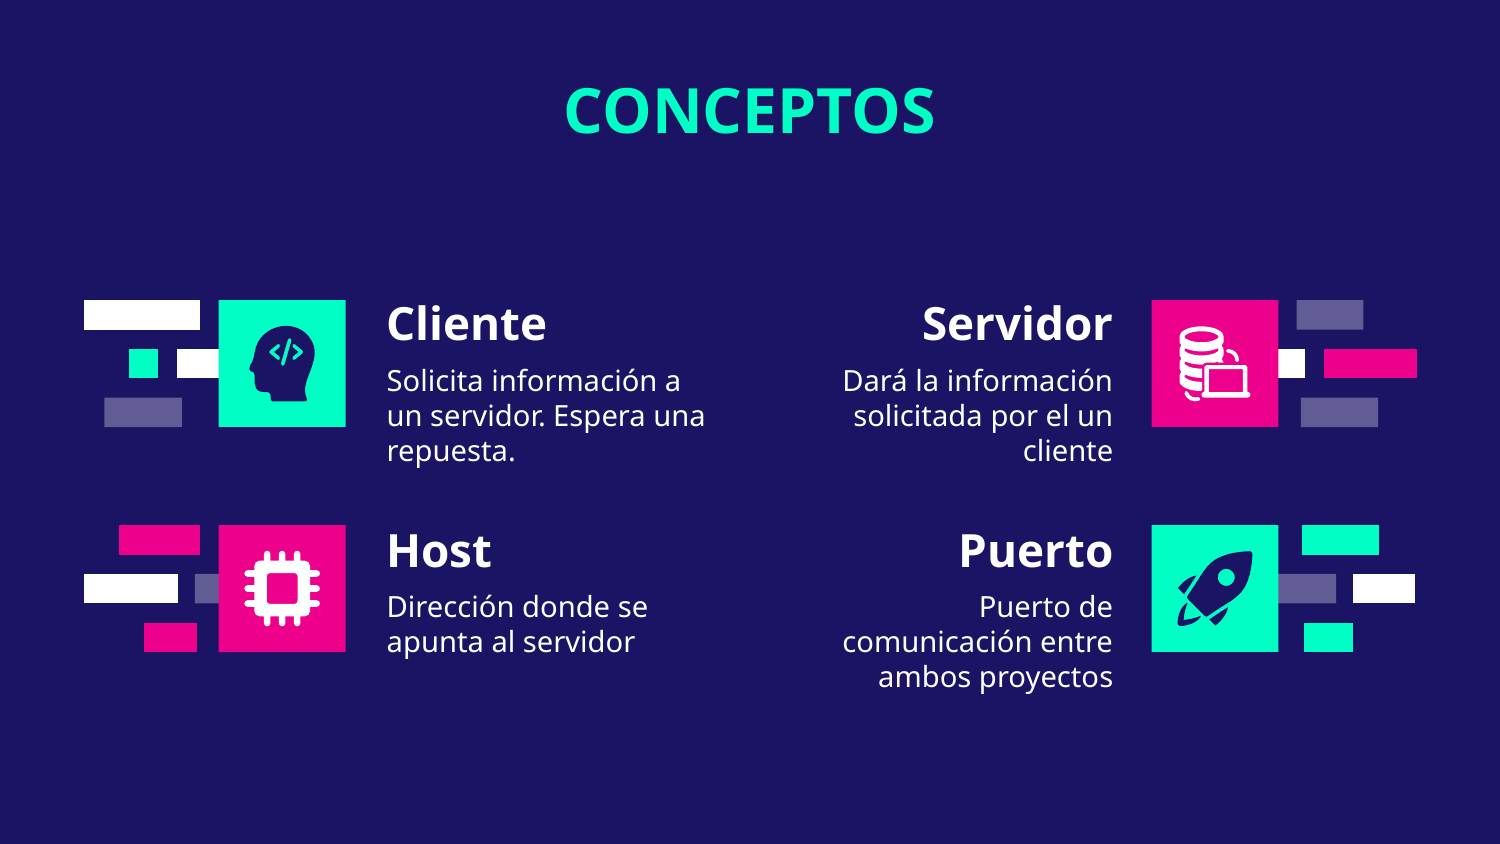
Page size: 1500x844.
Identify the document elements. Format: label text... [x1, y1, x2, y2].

text_box [84, 300, 200, 330]
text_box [1179, 326, 1251, 402]
text_box [1151, 525, 1279, 652]
text_box [1301, 525, 1379, 555]
title Puerto [773, 517, 1129, 577]
subtitle Dará la información solicitada por el un cliente [773, 362, 1129, 430]
text_box [1151, 300, 1279, 427]
text_box [104, 397, 182, 428]
text_box [84, 573, 178, 604]
title Host [371, 517, 727, 577]
text_box [244, 550, 321, 627]
text_box [194, 573, 218, 604]
text_box [1300, 397, 1379, 428]
text_box [1279, 348, 1305, 379]
text_box [1279, 573, 1337, 604]
text_box [1304, 622, 1354, 653]
text_box [1353, 573, 1416, 604]
text_box [1323, 348, 1418, 379]
text_box [249, 325, 315, 402]
title Cliente [371, 291, 727, 350]
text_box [1177, 550, 1253, 627]
subtitle Dirección donde se apunta al servidor [371, 588, 727, 656]
subtitle Solicita información a un servidor. Espera una repuesta. [371, 362, 727, 430]
text_box [218, 525, 346, 653]
title Servidor [773, 291, 1129, 350]
text_box [177, 348, 218, 379]
text_box [128, 348, 158, 379]
text_box [1296, 300, 1364, 330]
text_box [218, 300, 346, 427]
text_box [119, 525, 200, 555]
subtitle Puerto de comunicación entre ambos proyectos [773, 588, 1129, 656]
text_box [143, 622, 197, 653]
title CONCEPTOS [209, 56, 1291, 166]
